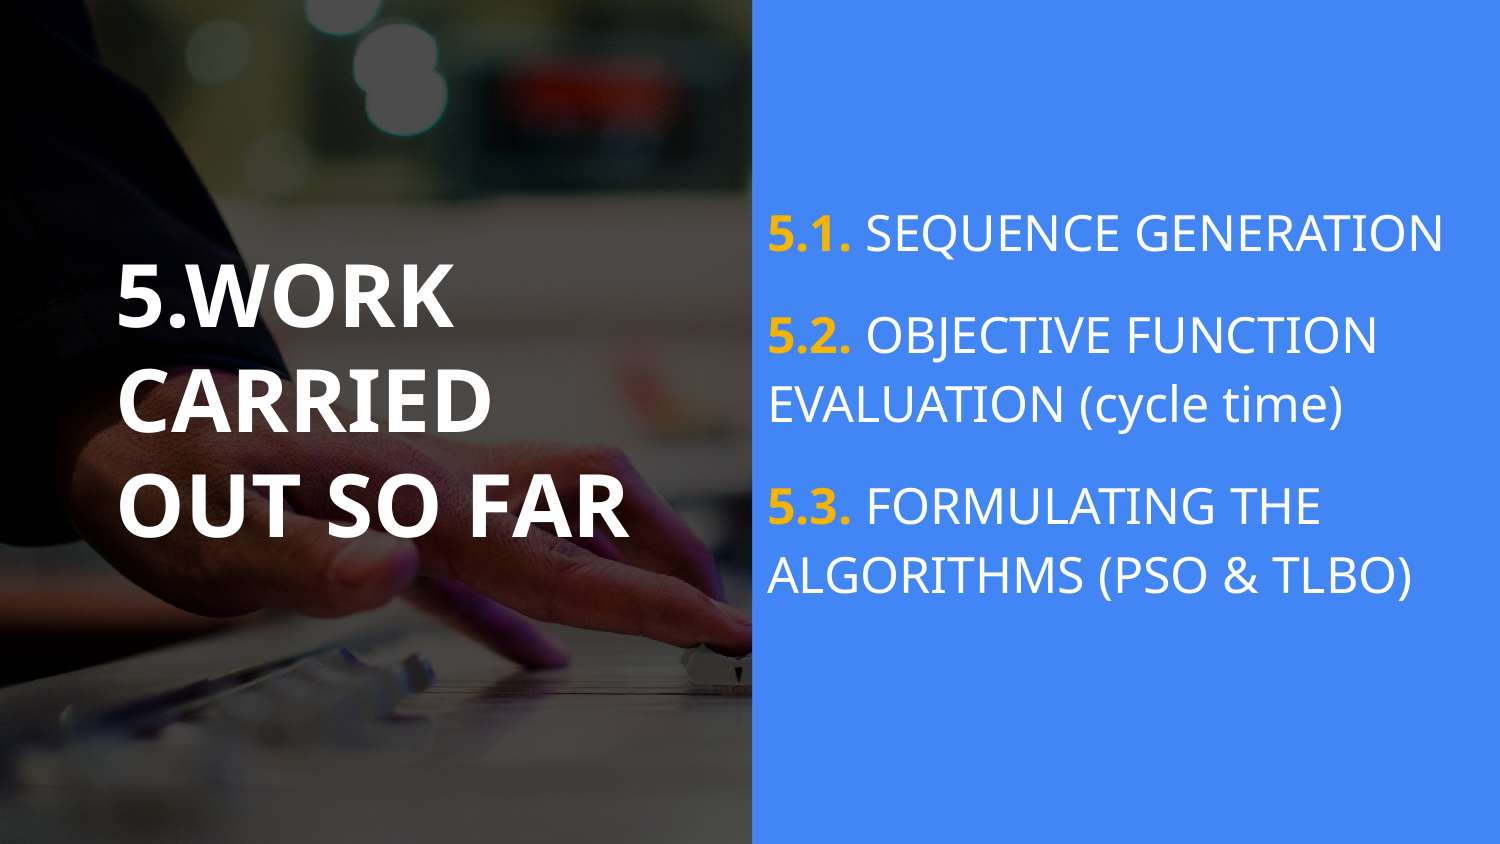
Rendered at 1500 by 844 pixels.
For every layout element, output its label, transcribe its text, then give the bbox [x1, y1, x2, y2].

list 5.1. SEQUENCE GENERATION 5.2. OBJECTIVE FUNCTION EVALUATION (cycle time) 5.3. FORMULATING THE ALGORITHMS (PSO & TLBO) [757, 145, 1500, 651]
picture [0, 0, 753, 844]
